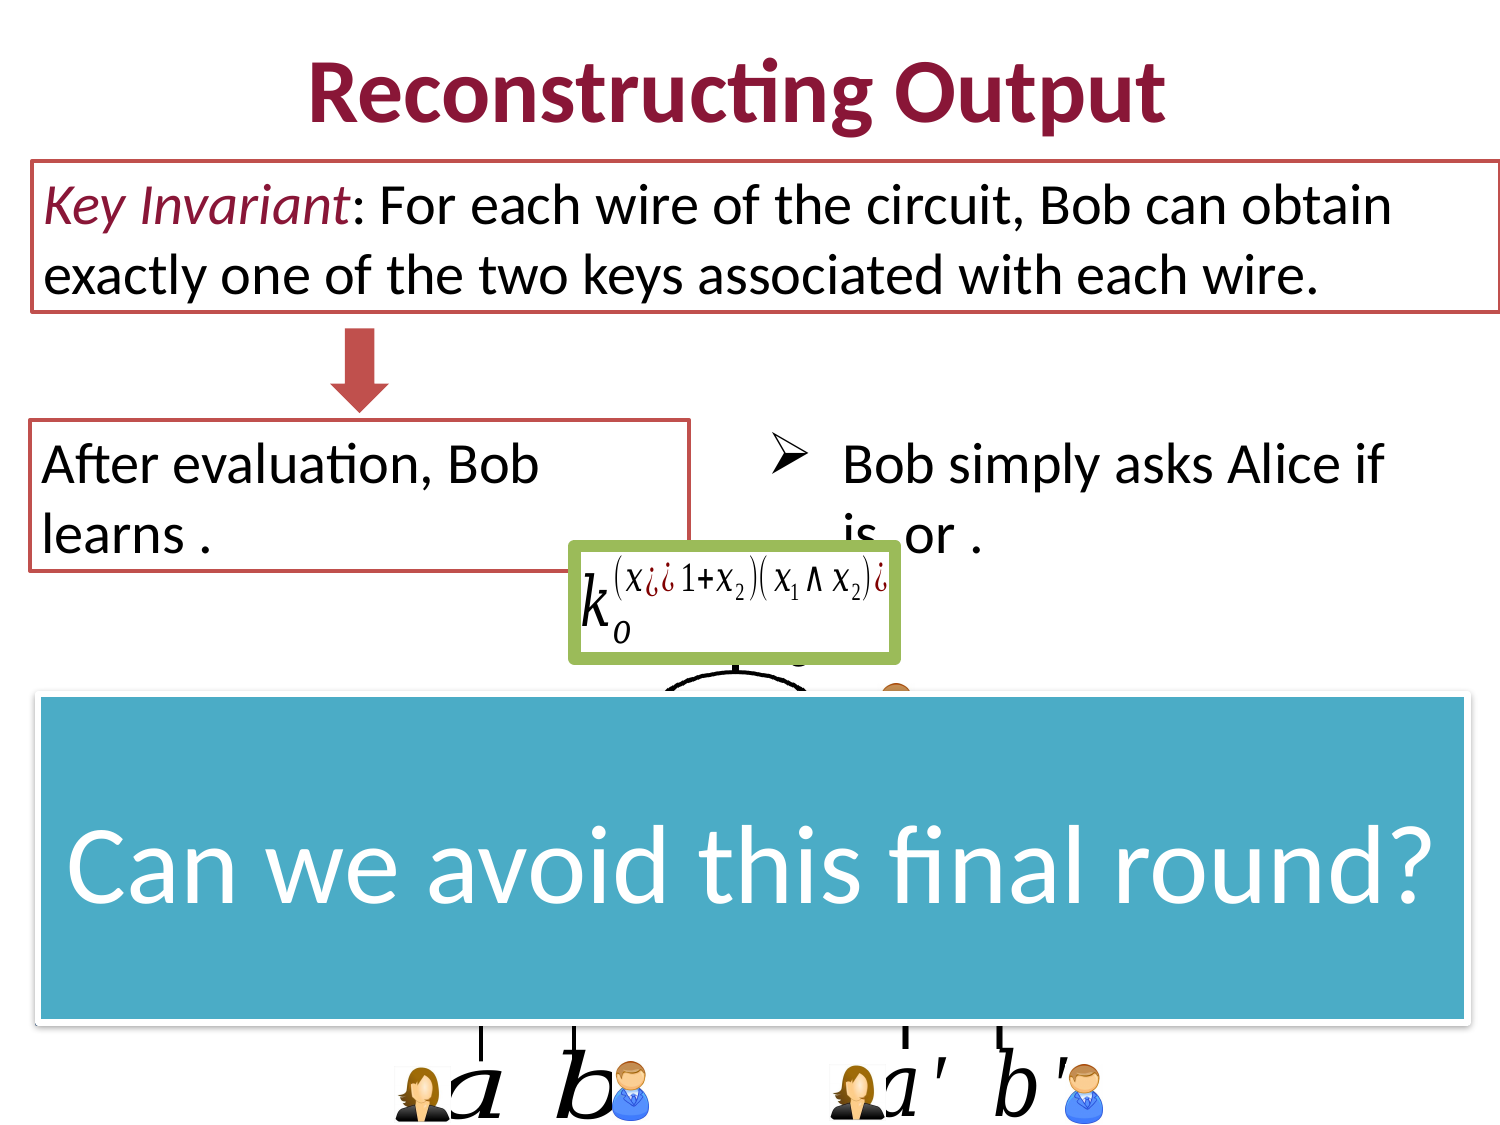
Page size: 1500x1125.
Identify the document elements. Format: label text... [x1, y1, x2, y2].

text_box [328, 326, 391, 416]
text_box Can we avoid this final round? [1112, 691, 1471, 1026]
text_box Reconstructing Output [0, 10, 1475, 161]
text_box Can we avoid this final round? [35, 691, 388, 1026]
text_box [393, 576, 1107, 1125]
text_box Key Invariant: For each wire of the circuit, Bob can obtain exactly one of the two keys associated with each wire. [30, 159, 1500, 314]
